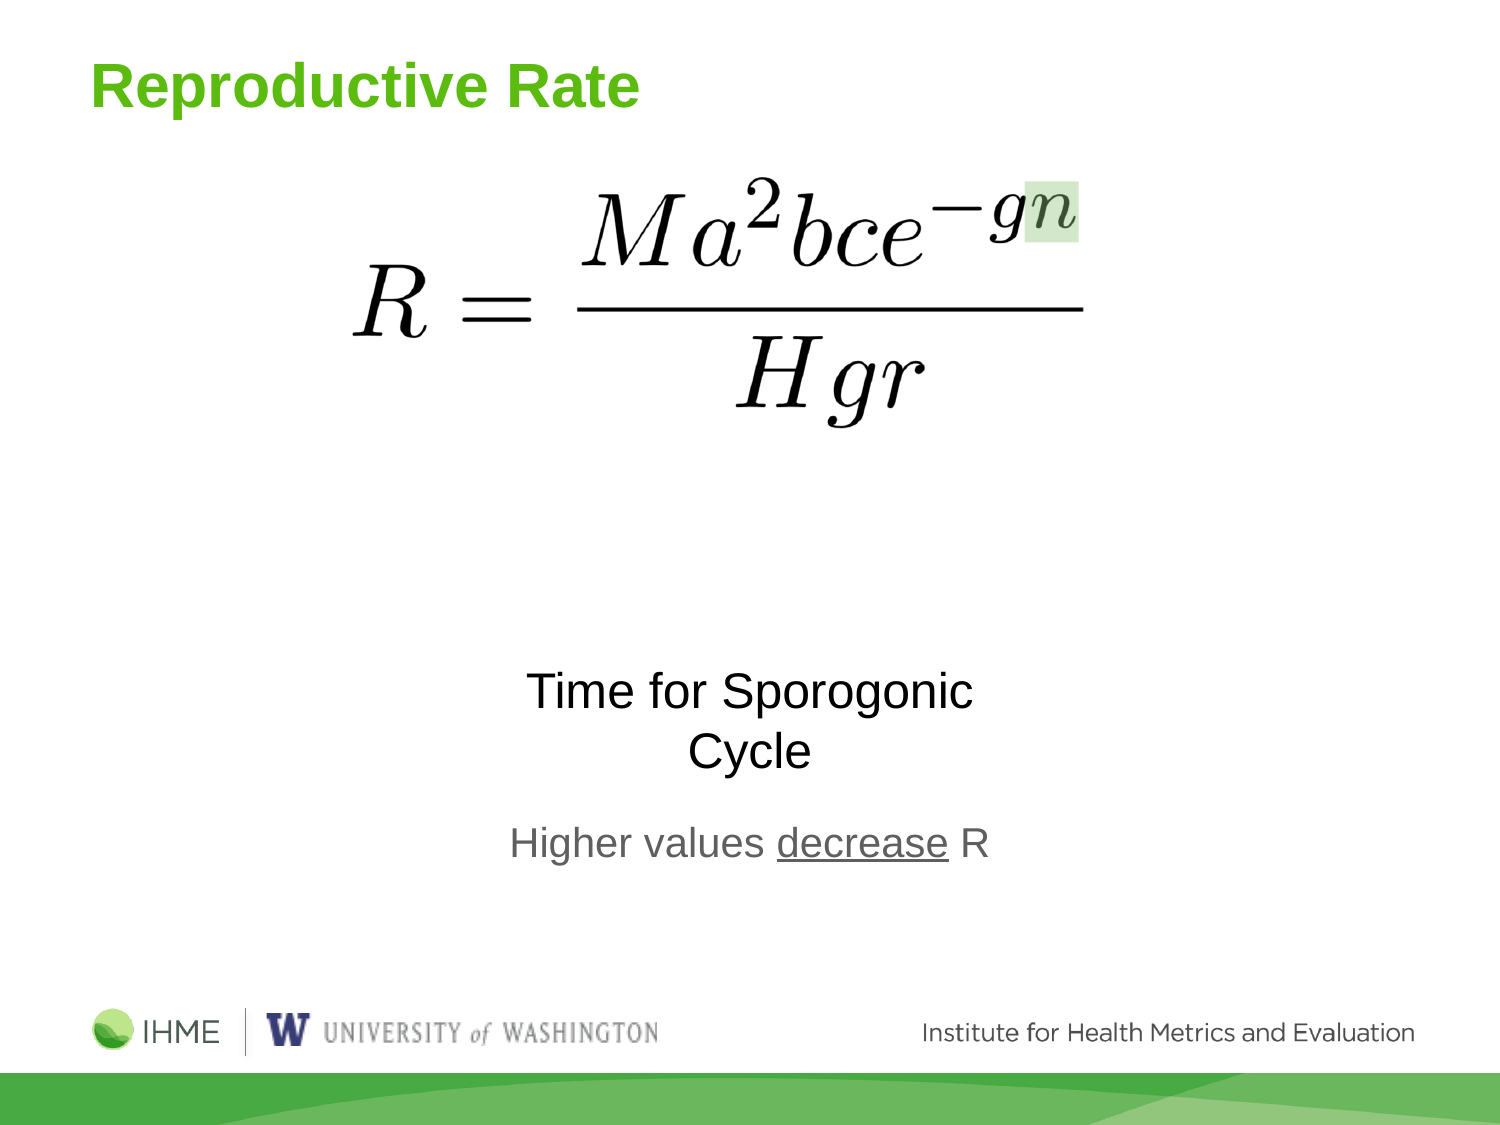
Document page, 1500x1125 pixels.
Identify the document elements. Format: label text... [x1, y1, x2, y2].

text_box Time for Sporogonic Cycle [453, 650, 1047, 786]
picture [0, 1073, 1500, 1125]
title Reproductive Rate [75, 37, 1419, 128]
picture [915, 1015, 1420, 1047]
picture [92, 1008, 219, 1050]
picture [343, 153, 1095, 445]
text_box Higher values decrease R [453, 807, 1047, 873]
